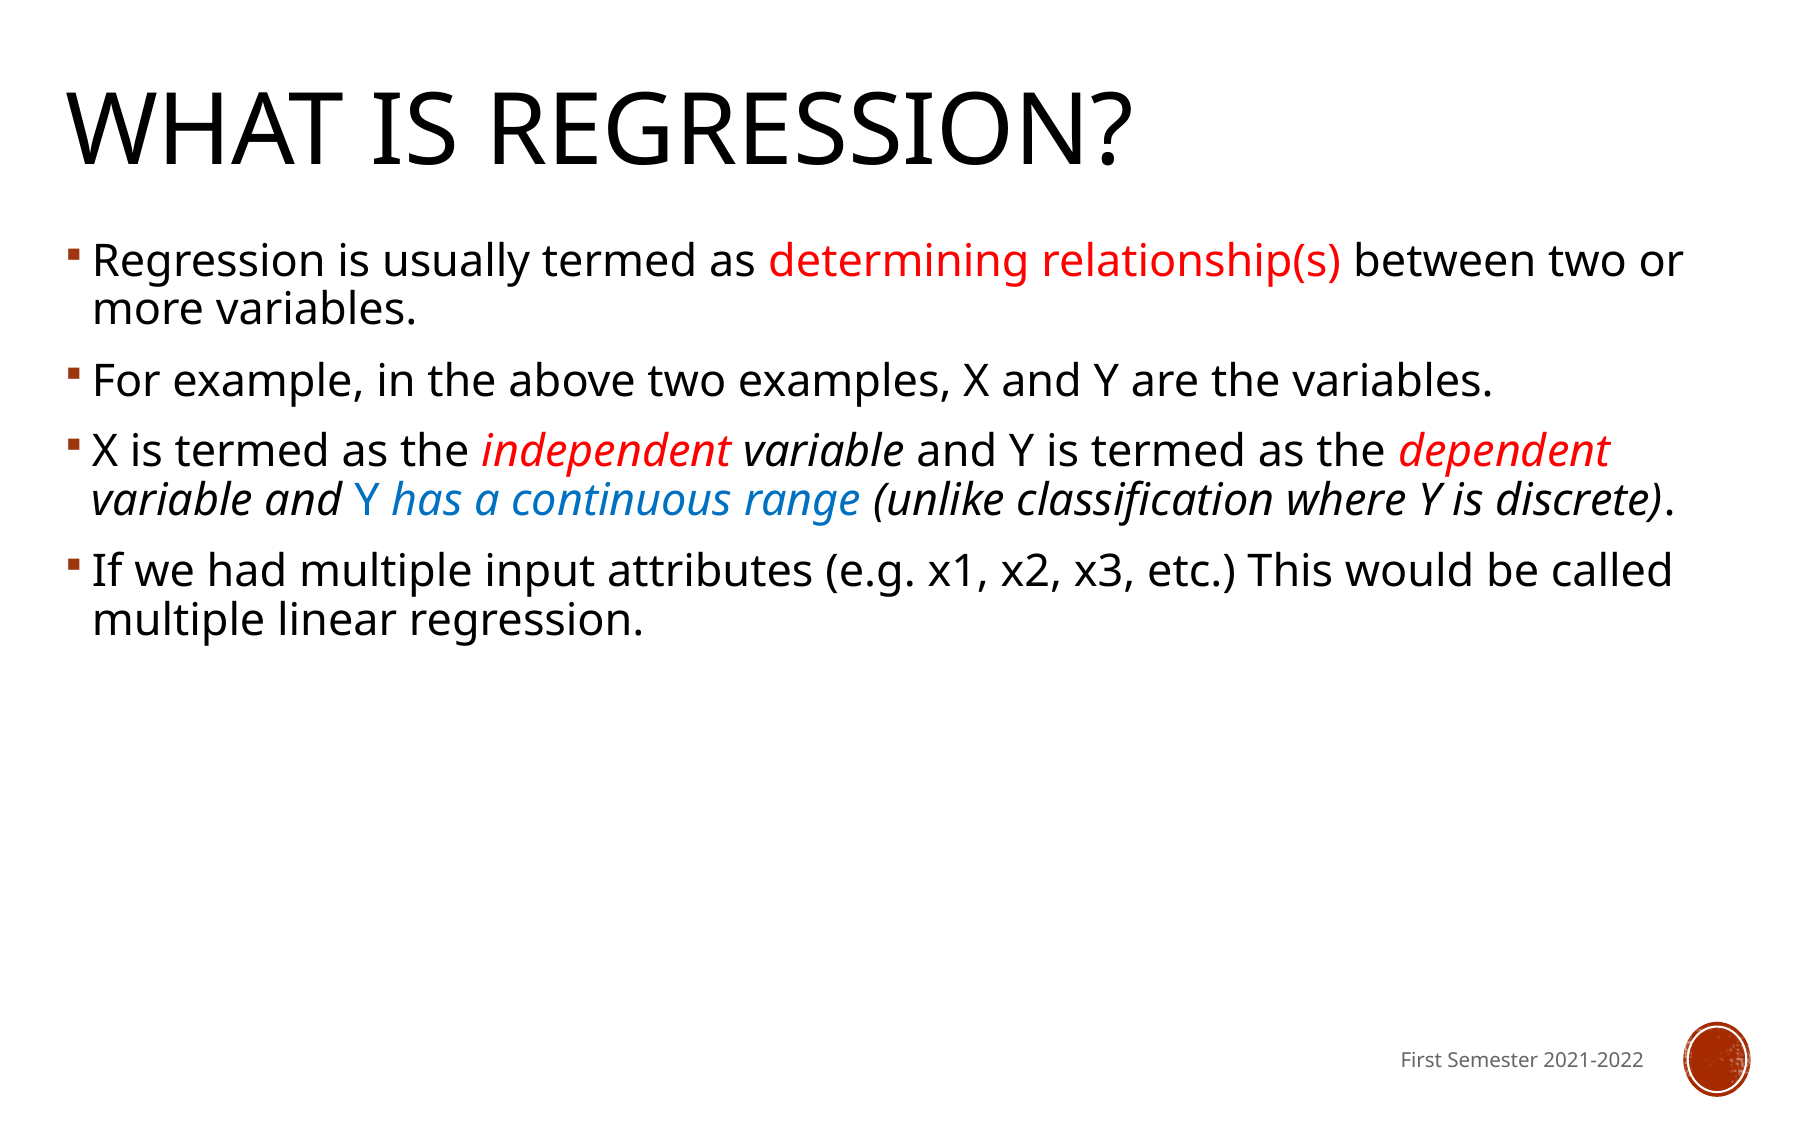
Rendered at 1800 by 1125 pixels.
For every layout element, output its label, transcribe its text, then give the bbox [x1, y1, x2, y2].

title What is Regression? [50, 0, 1535, 230]
list Regression is usually termed as determining relationship(s) between two or more variables. For example, in the above two examples, X and Y are the variables. X is termed as the independent variable and Y is termed as the dependent variable and Y has a continuous range (unlike classification where Y is discrete). If we had multiple input attributes (e.g. x1, x2, x3, etc.) This would be called multiple linear regression. [50, 230, 1713, 895]
slide_number First Semester 2021-2022 [1175, 1028, 1660, 1089]
